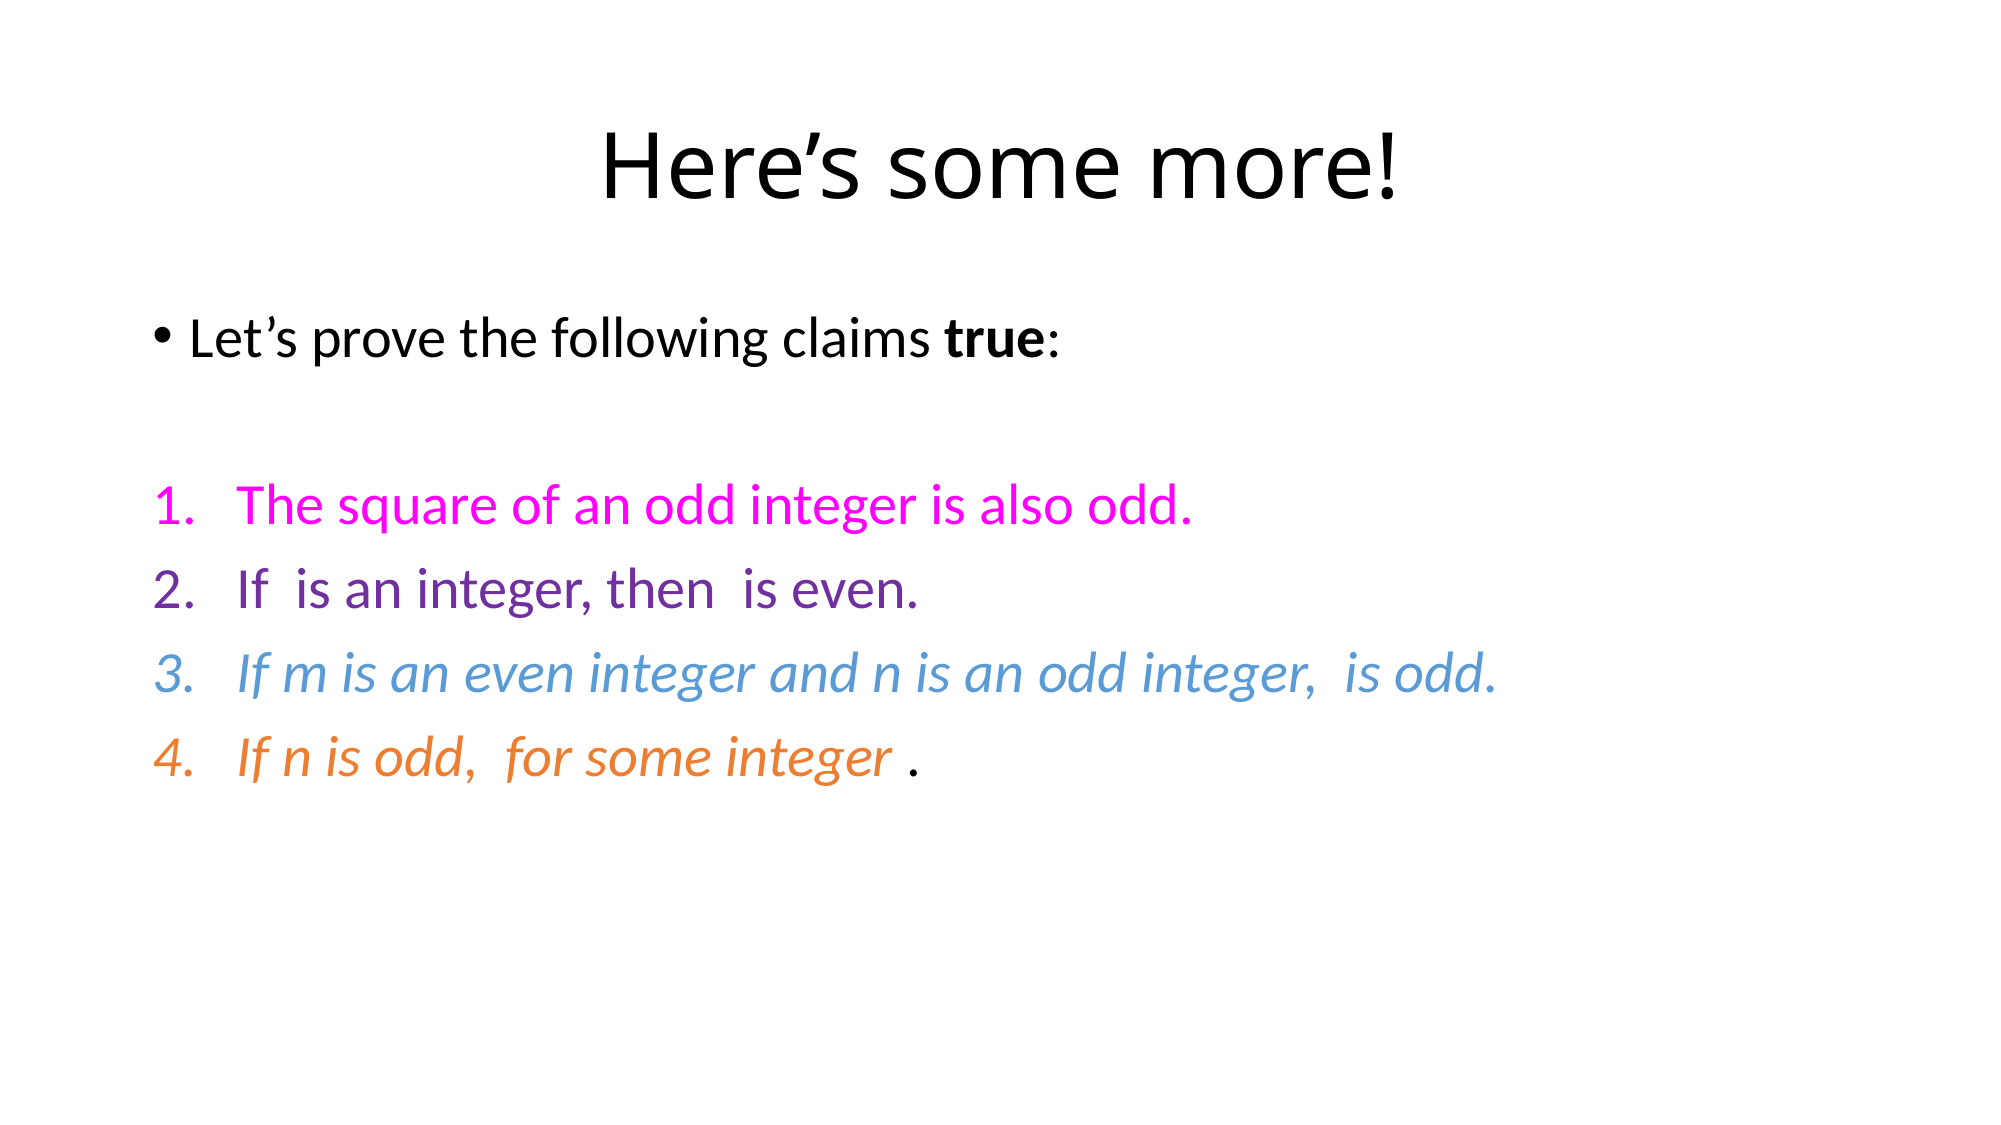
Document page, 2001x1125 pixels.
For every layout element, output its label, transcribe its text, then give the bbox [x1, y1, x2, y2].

title Here’s some more! [137, 59, 1863, 278]
